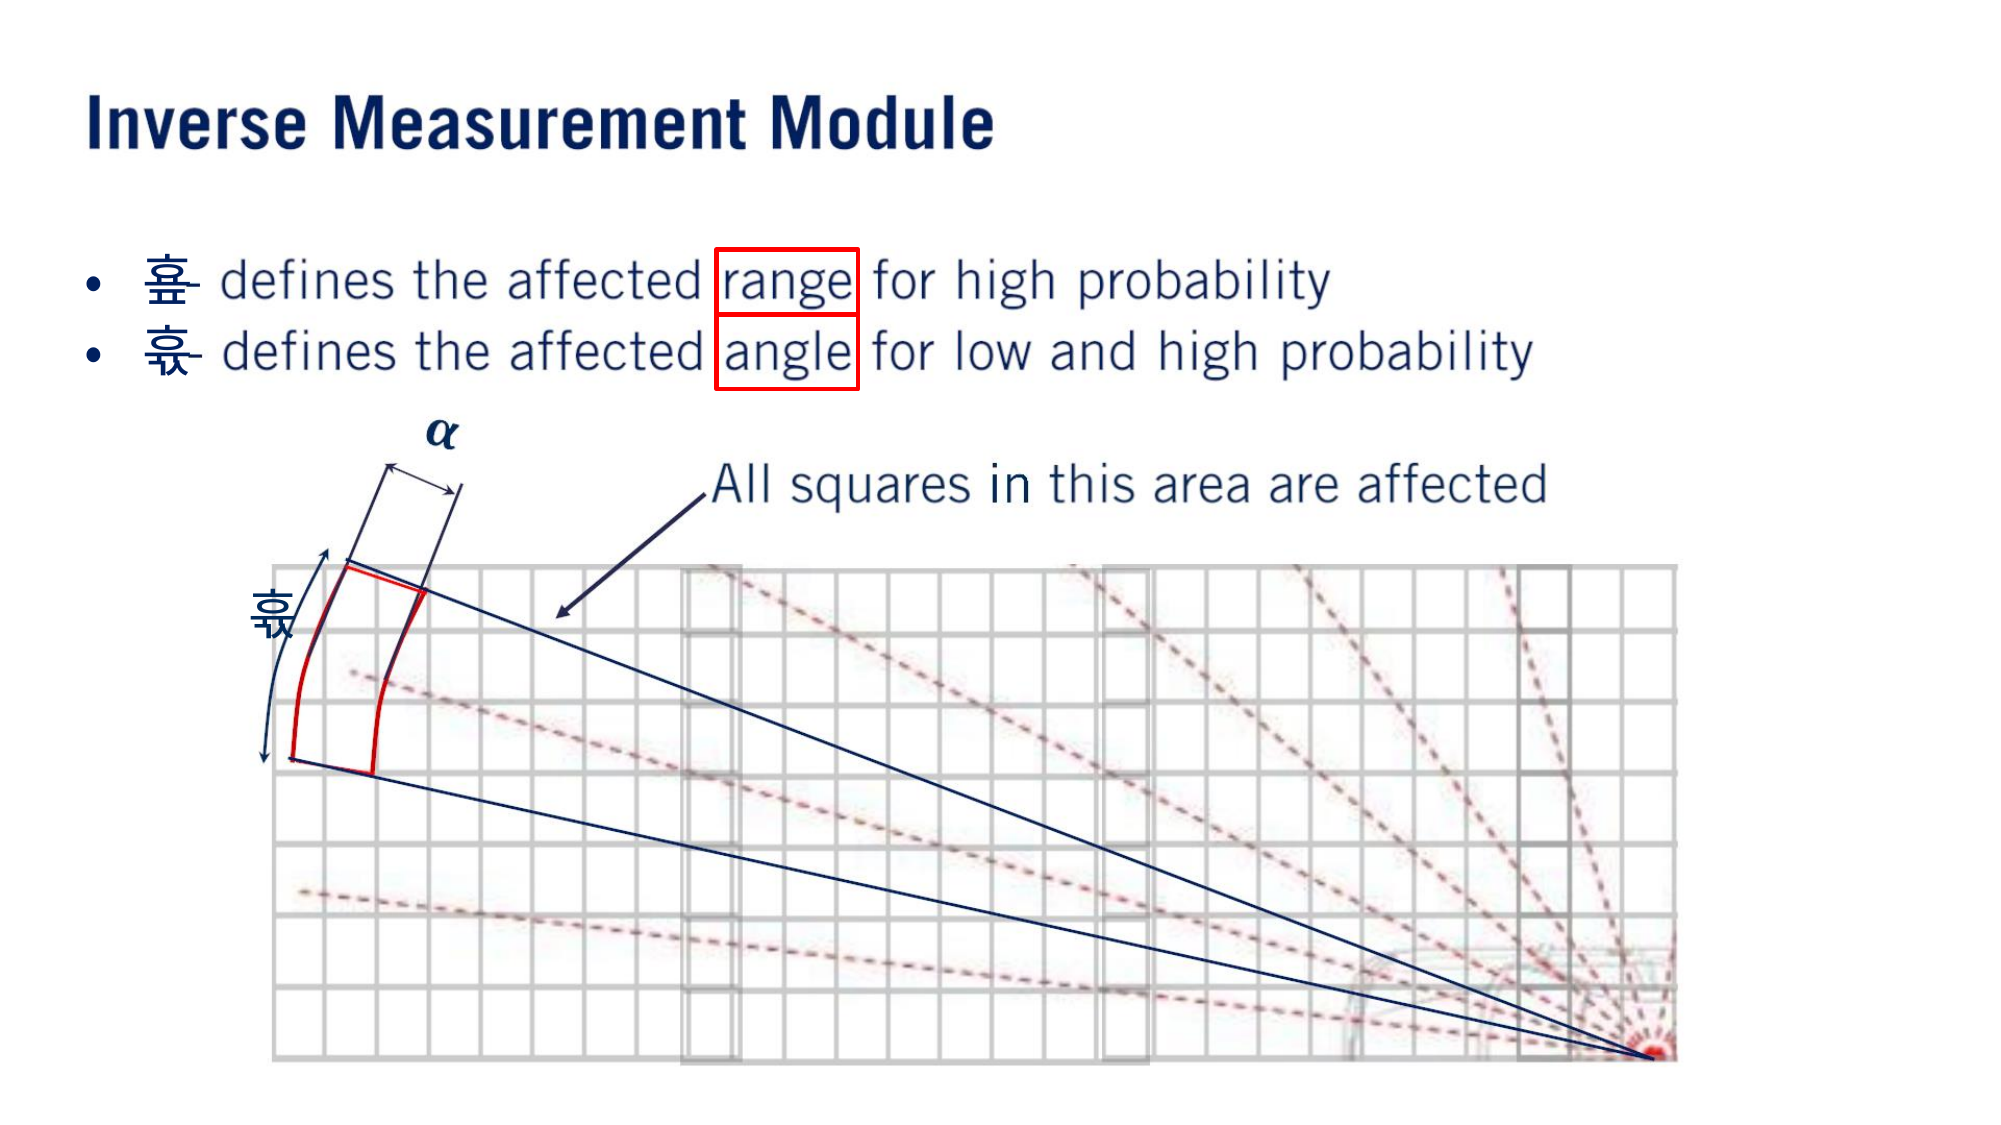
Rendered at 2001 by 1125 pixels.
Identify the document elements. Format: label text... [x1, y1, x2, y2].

text_box [0, 0, 2000, 1125]
text_box 휷 [248, 590, 311, 646]
text_box [714, 312, 860, 391]
text_box • 훂 • 휷 [84, 249, 194, 383]
text_box [714, 247, 860, 312]
